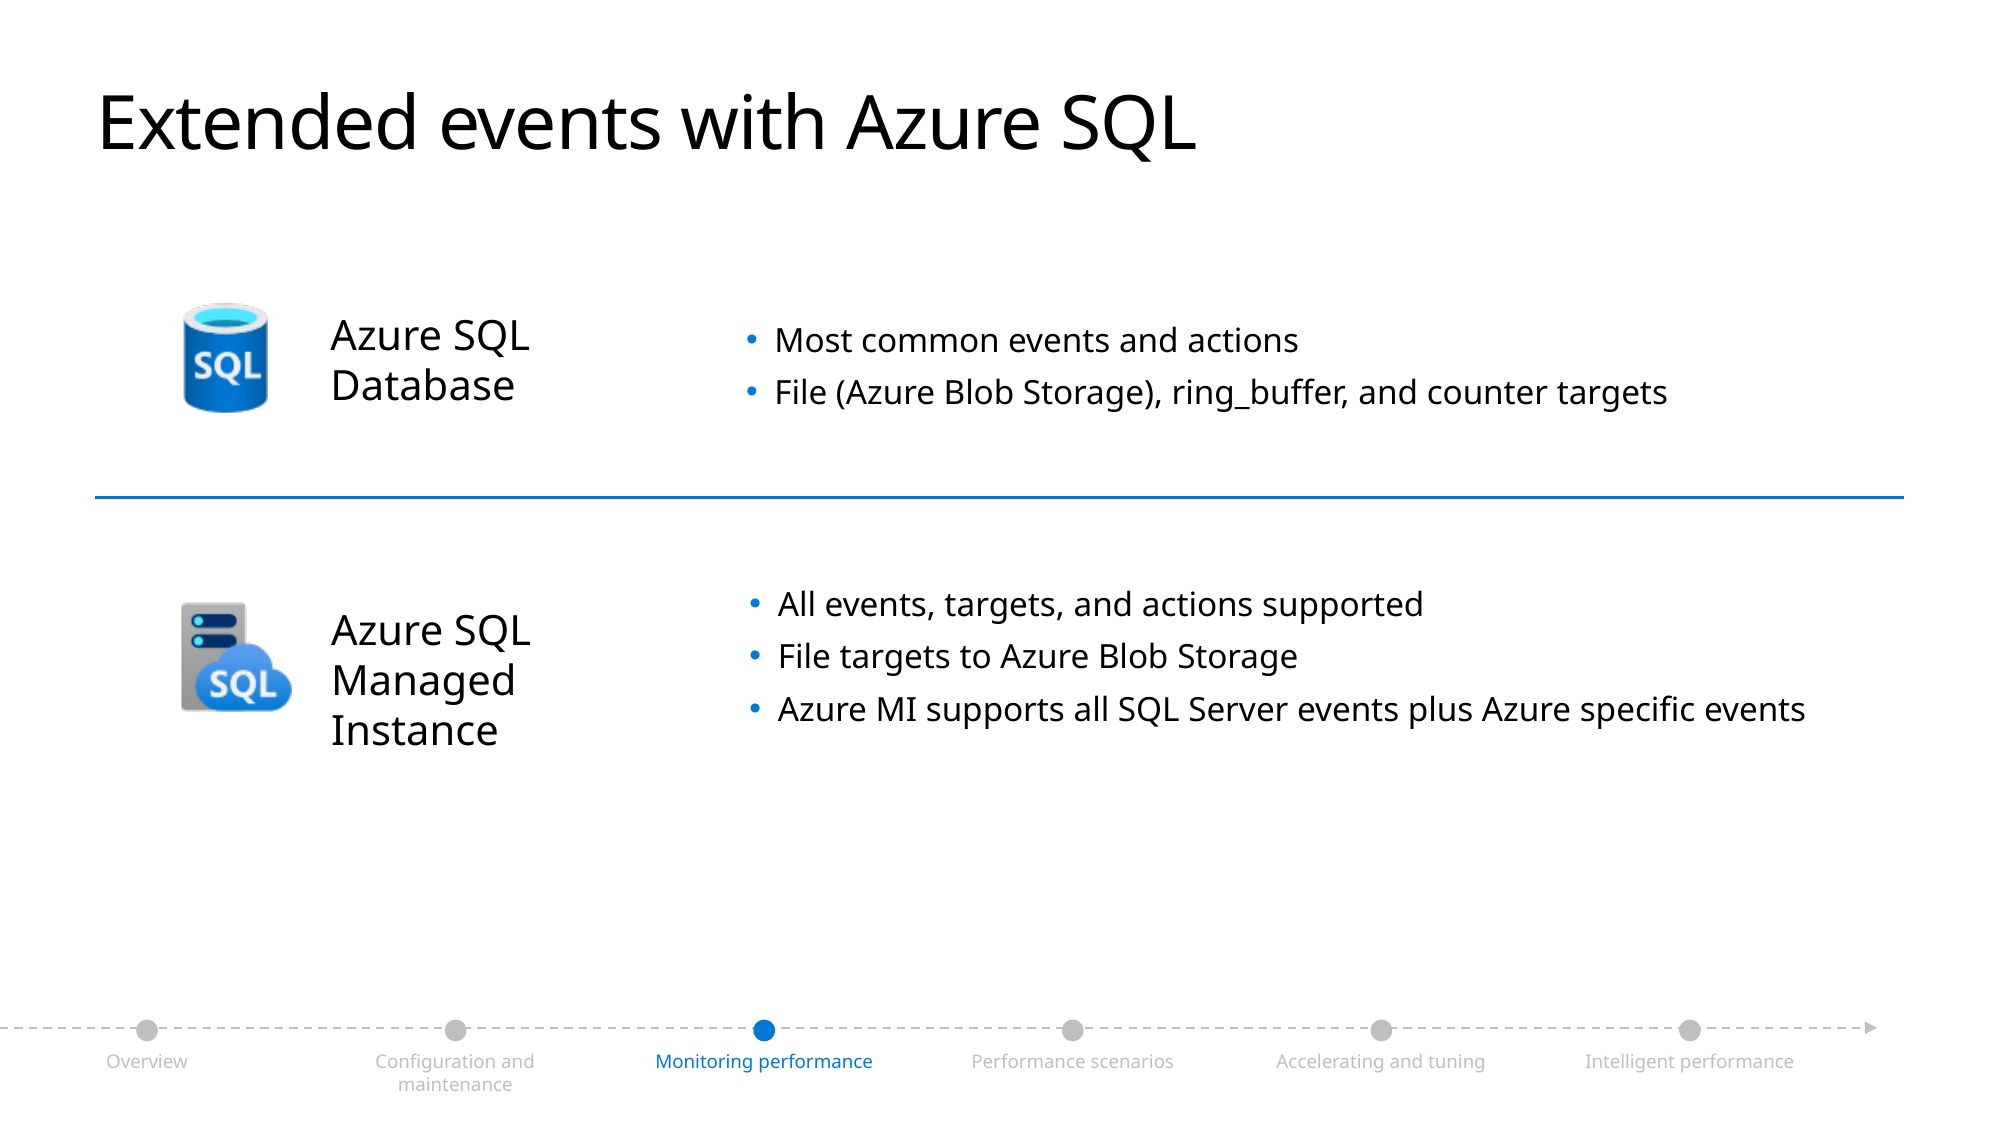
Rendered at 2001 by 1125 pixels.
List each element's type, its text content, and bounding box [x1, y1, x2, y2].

picture [168, 301, 284, 417]
title Extended events with Azure SQL [96, 75, 1904, 166]
text_box Azure SQL Database [315, 301, 691, 417]
picture [179, 600, 295, 715]
text_box Most common events and actions File (Azure Blob Storage), ring_buffer, and counter targets [745, 319, 1670, 412]
text_box Azure SQL Managed Instance [316, 596, 710, 762]
text_box All events, targets, and actions supported File targets to Azure Blob Storage Azure MI supports all SQL Server events plus Azure specific events [749, 582, 1809, 728]
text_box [0, 1019, 1878, 1073]
